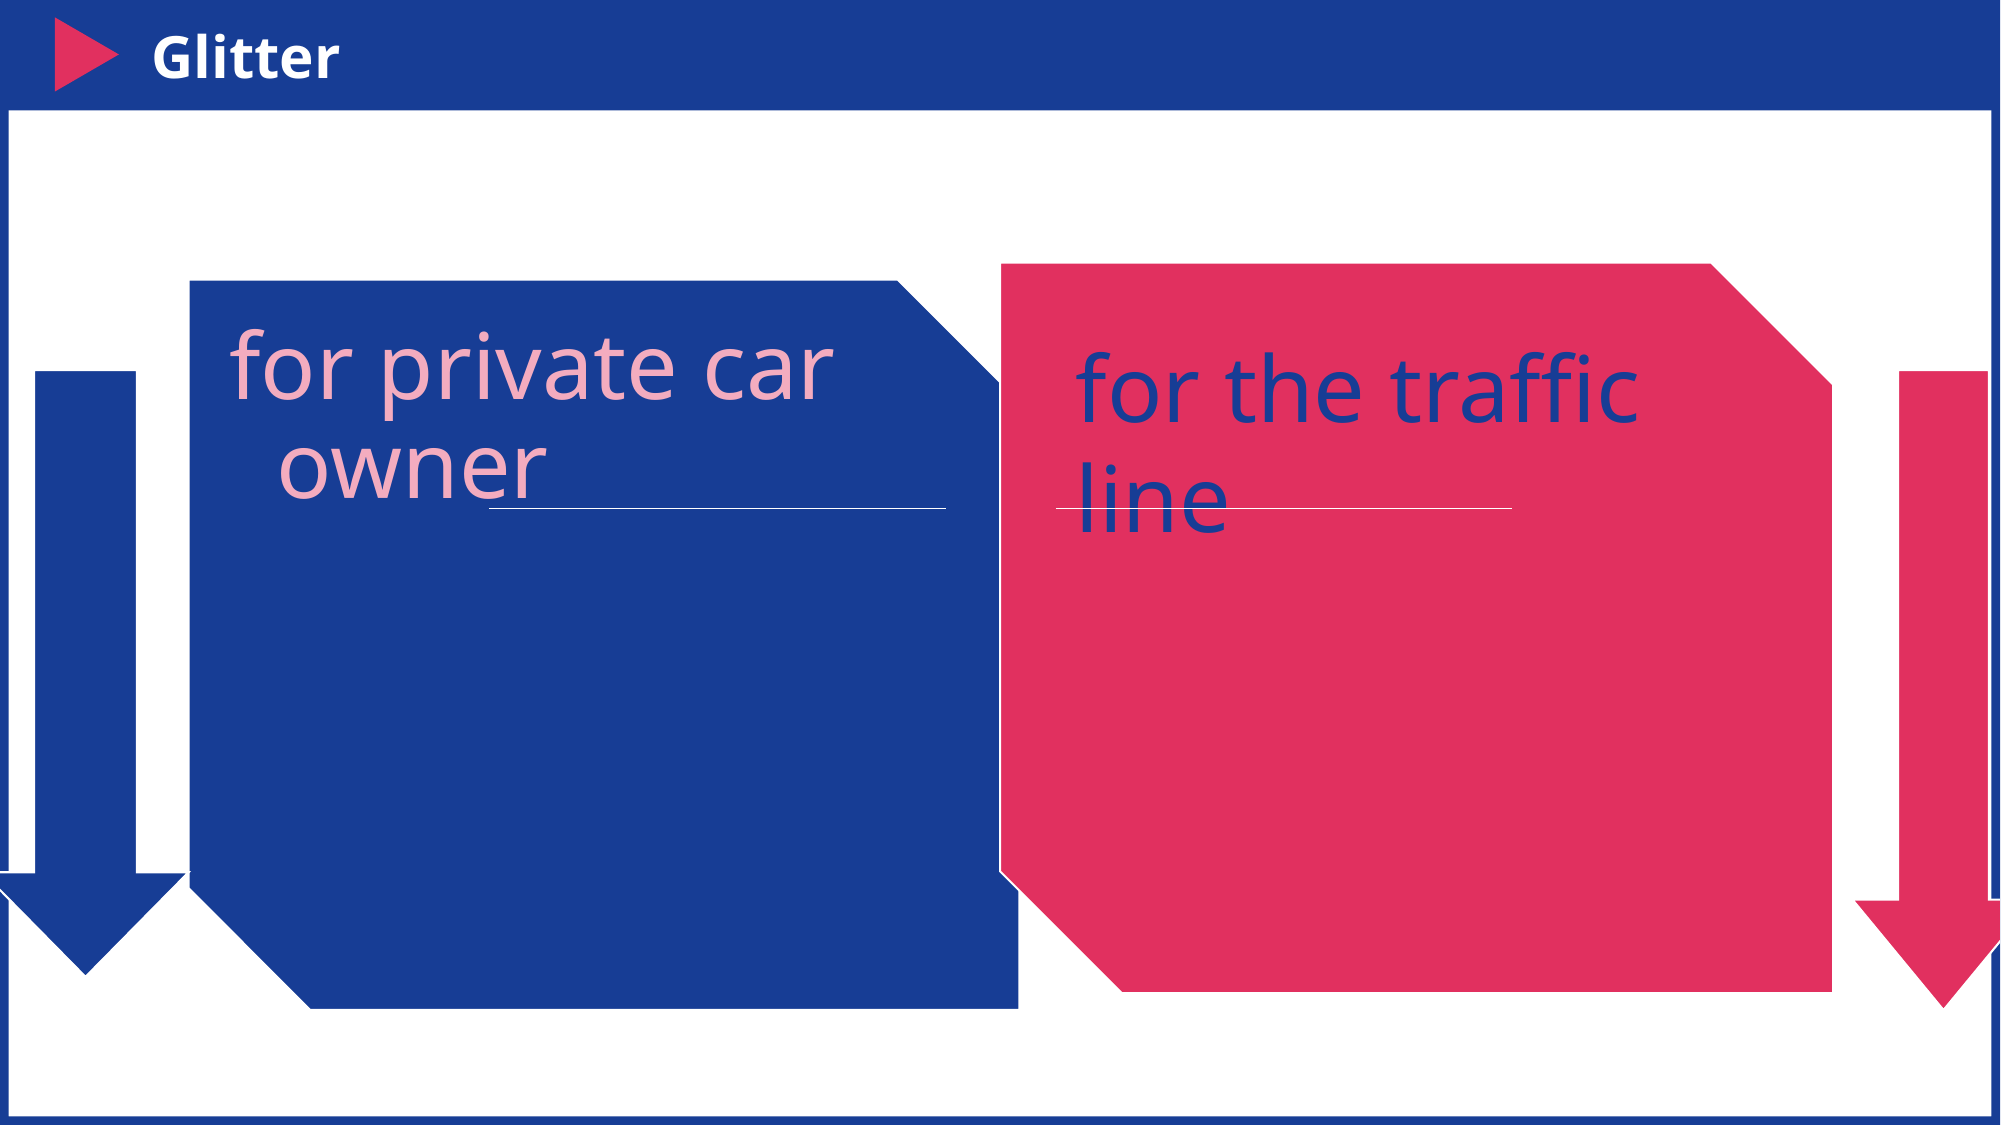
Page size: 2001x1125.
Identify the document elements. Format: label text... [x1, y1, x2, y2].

text_box [1850, 369, 2000, 1012]
text_box [226, 361, 1021, 1012]
text_box for private car owner [188, 279, 981, 928]
text_box [0, 369, 192, 979]
text_box for the traffic line [999, 261, 1835, 995]
list Glitter [136, 0, 1935, 111]
